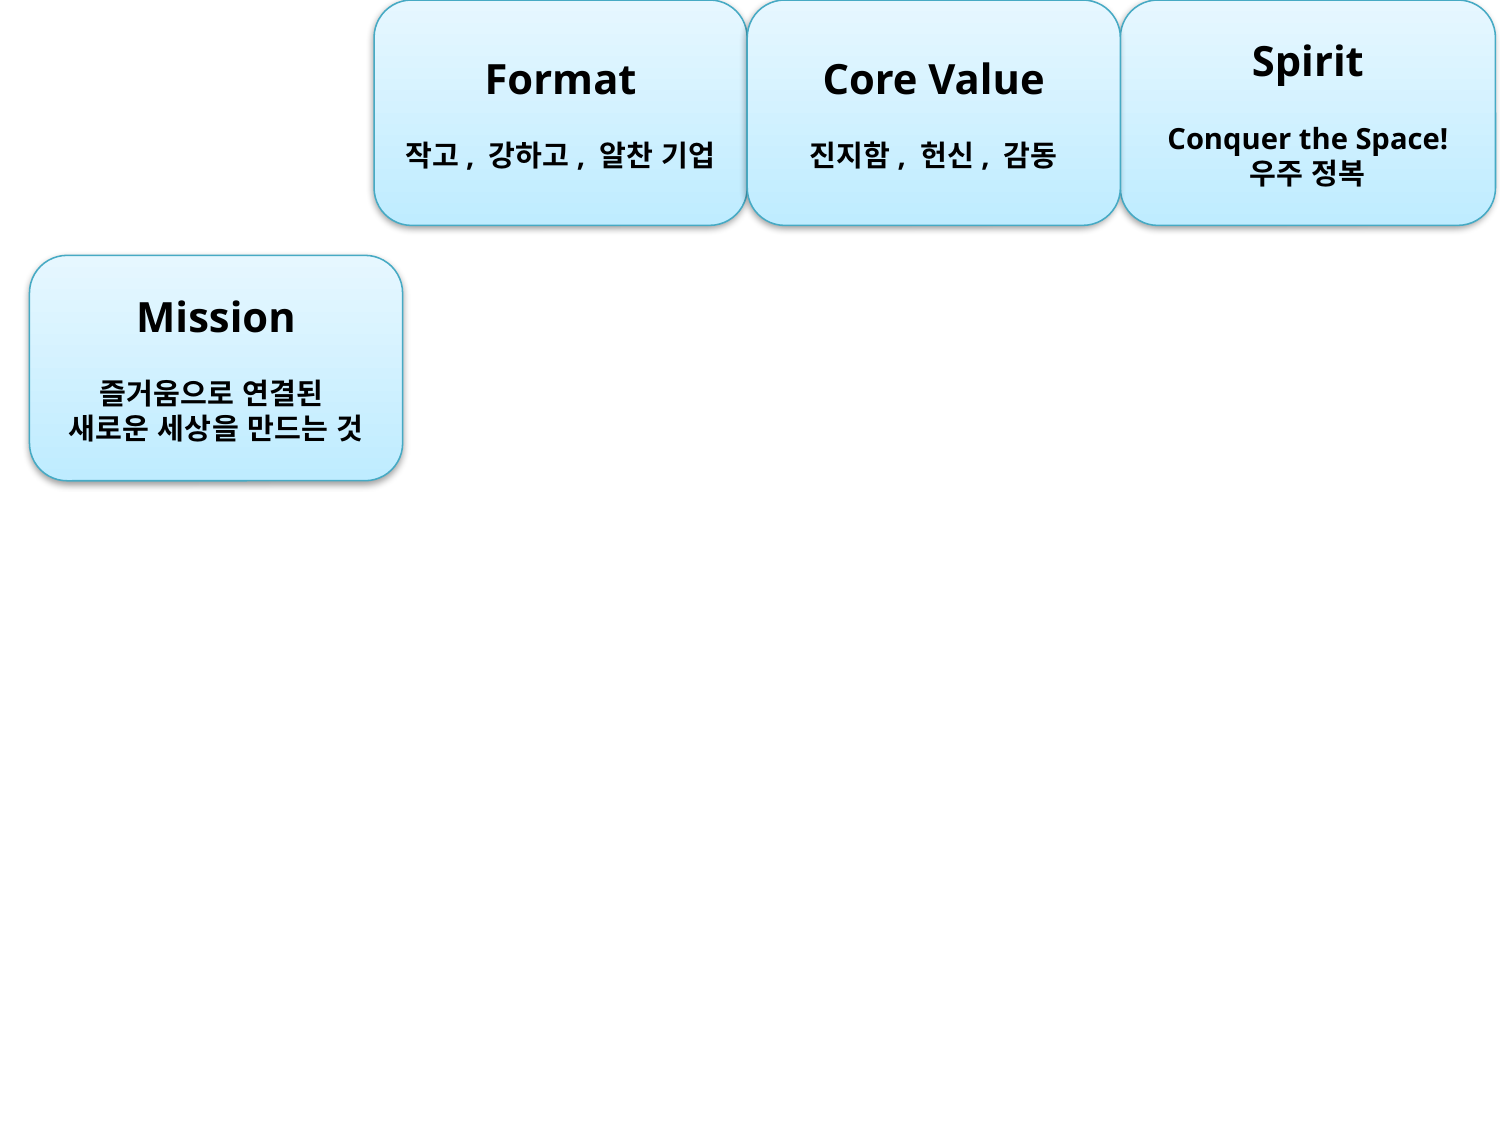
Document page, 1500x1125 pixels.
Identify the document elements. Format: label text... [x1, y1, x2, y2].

text_box Spirit Conquer the Space! 우주 정복 [1121, 0, 1497, 227]
text_box Mission 즐거움으로 연결된 새로운 세상을 만드는 것 [28, 254, 404, 482]
text_box Format 작고, 강하고, 알찬 기업 [373, 0, 745, 227]
text_box Core Value 진지함, 헌신, 감동 [746, 0, 1122, 227]
